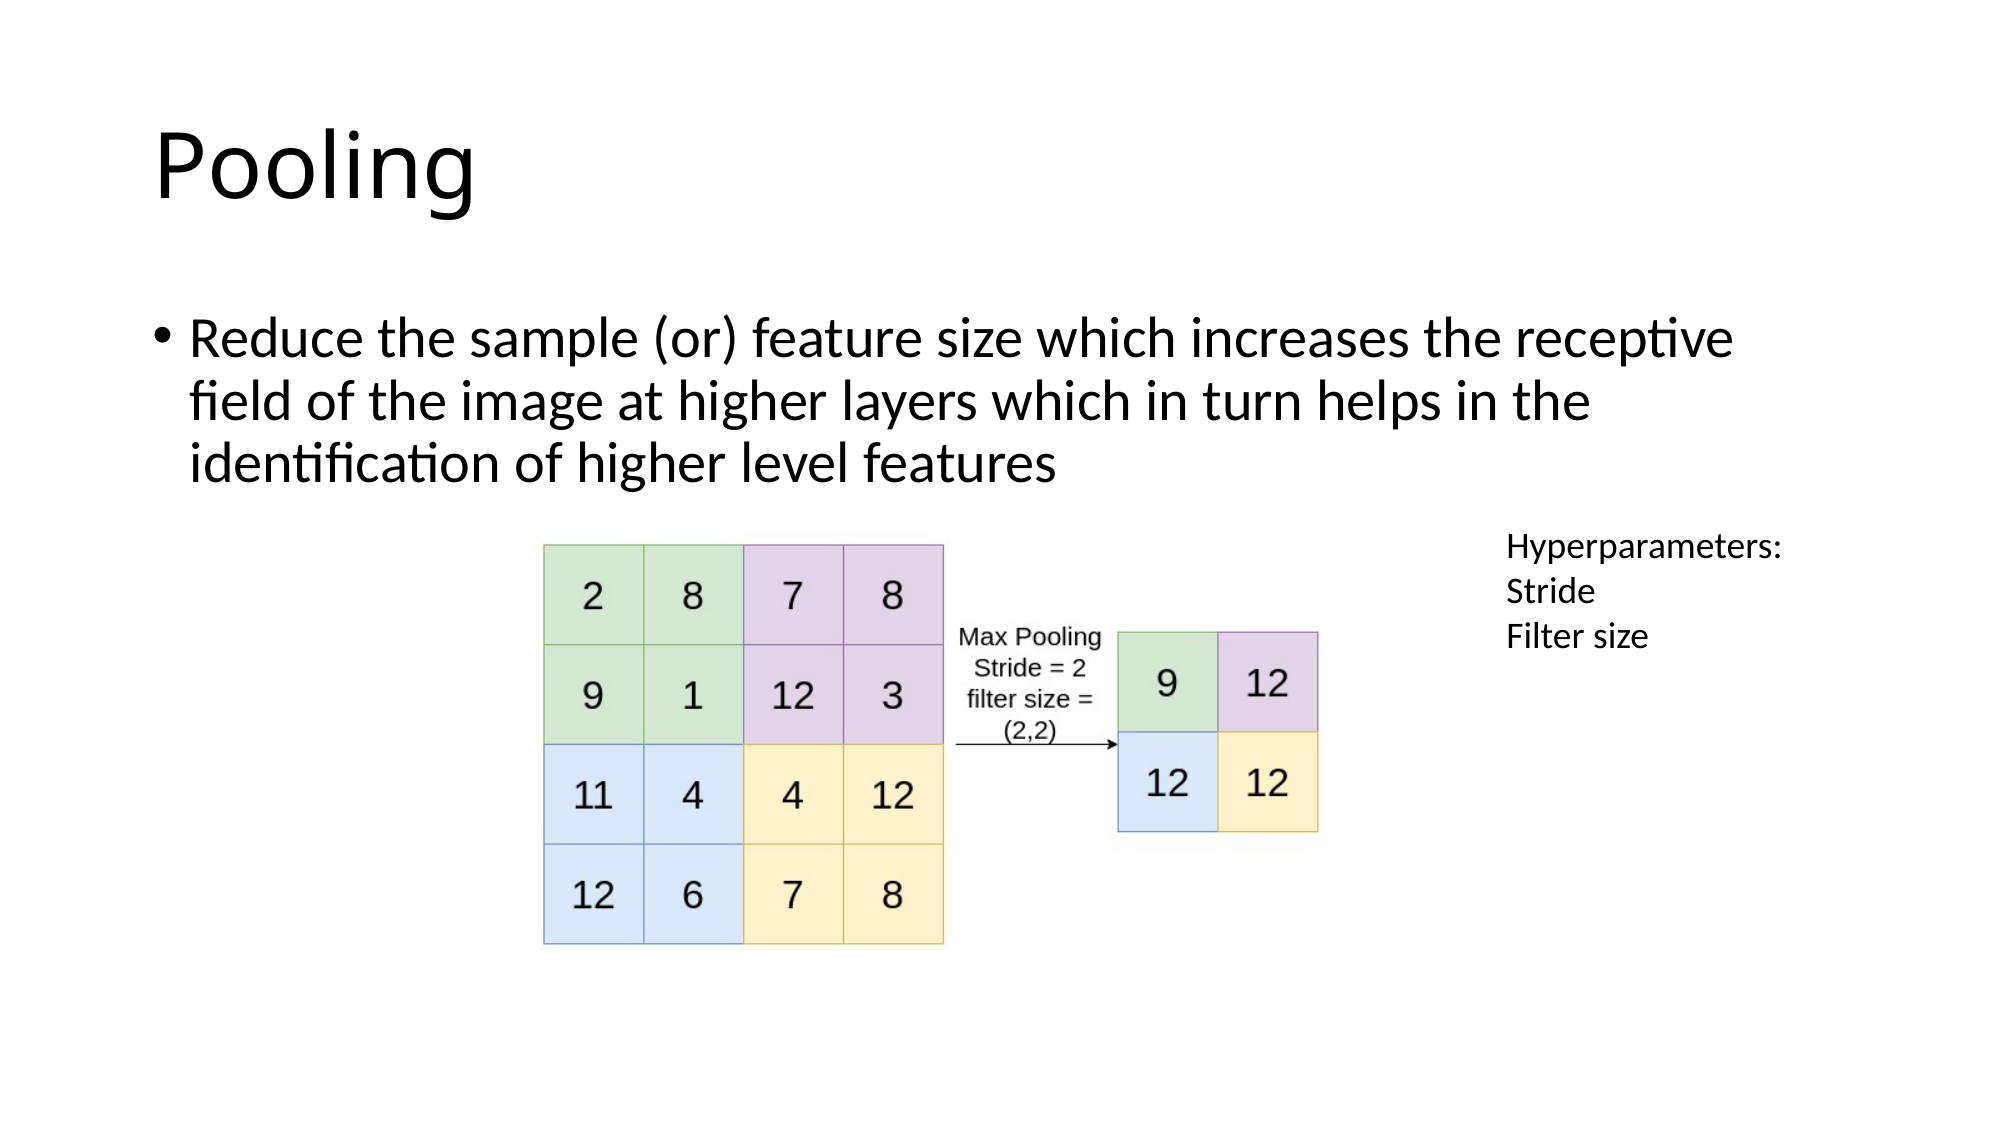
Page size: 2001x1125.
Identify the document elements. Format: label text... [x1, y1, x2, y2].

picture [531, 532, 1331, 957]
title Pooling [137, 59, 1863, 278]
list Reduce the sample (or) feature size which increases the receptive field of the image at higher layers which in turn helps in the identification of higher level features [137, 299, 1863, 533]
text_box Hyperparameters: Stride Filter size [1491, 513, 1942, 664]
